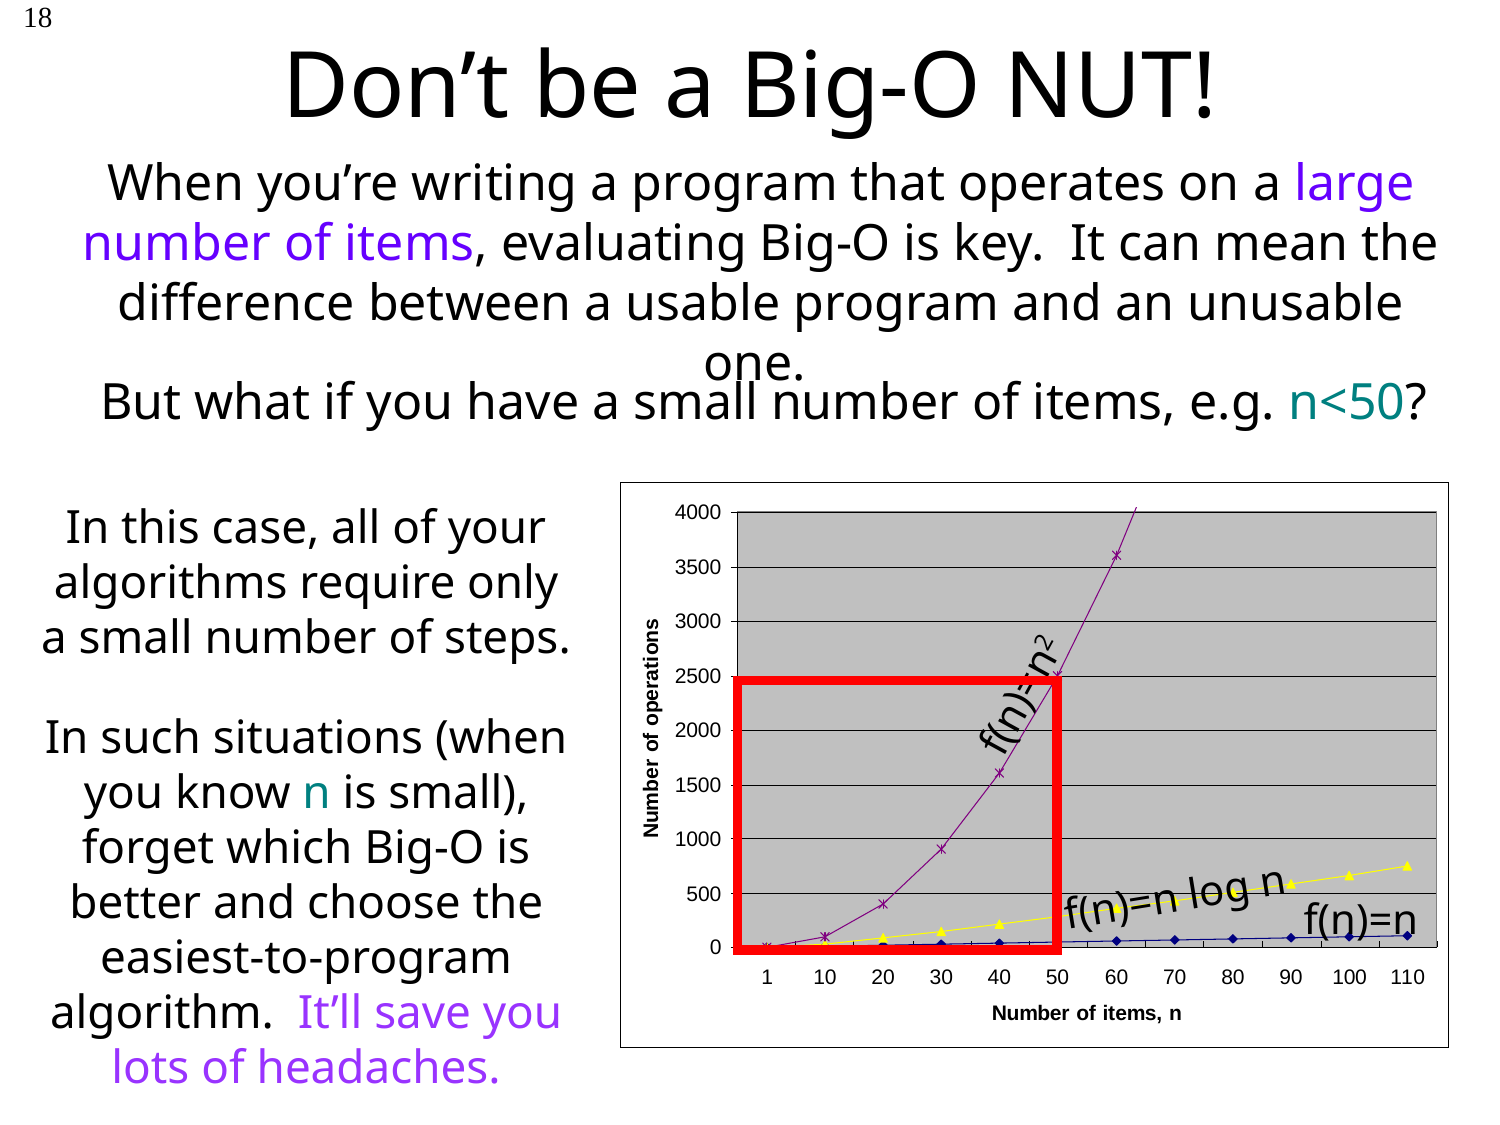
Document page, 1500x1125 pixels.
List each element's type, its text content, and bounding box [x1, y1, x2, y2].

text_box When you’re writing a program that operates on a large number of items, evaluating Big-O is key. It can mean the difference between a usable program and an unusable one. [59, 142, 1463, 398]
slide_number 18 [0, 0, 68, 67]
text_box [612, 474, 1458, 1055]
text_box But what if you have a small number of items, e.g. n<50? [62, 362, 1466, 438]
text_box In such situations (when you know n is small), forget which Big-O is better and choose the easiest-to-program algorithm. It’ll save you lots of headaches. [24, 700, 588, 1100]
title Don’t be a Big-O NUT! [112, 0, 1388, 142]
text_box In this case, all of your algorithms require only a small number of steps. [24, 490, 588, 670]
